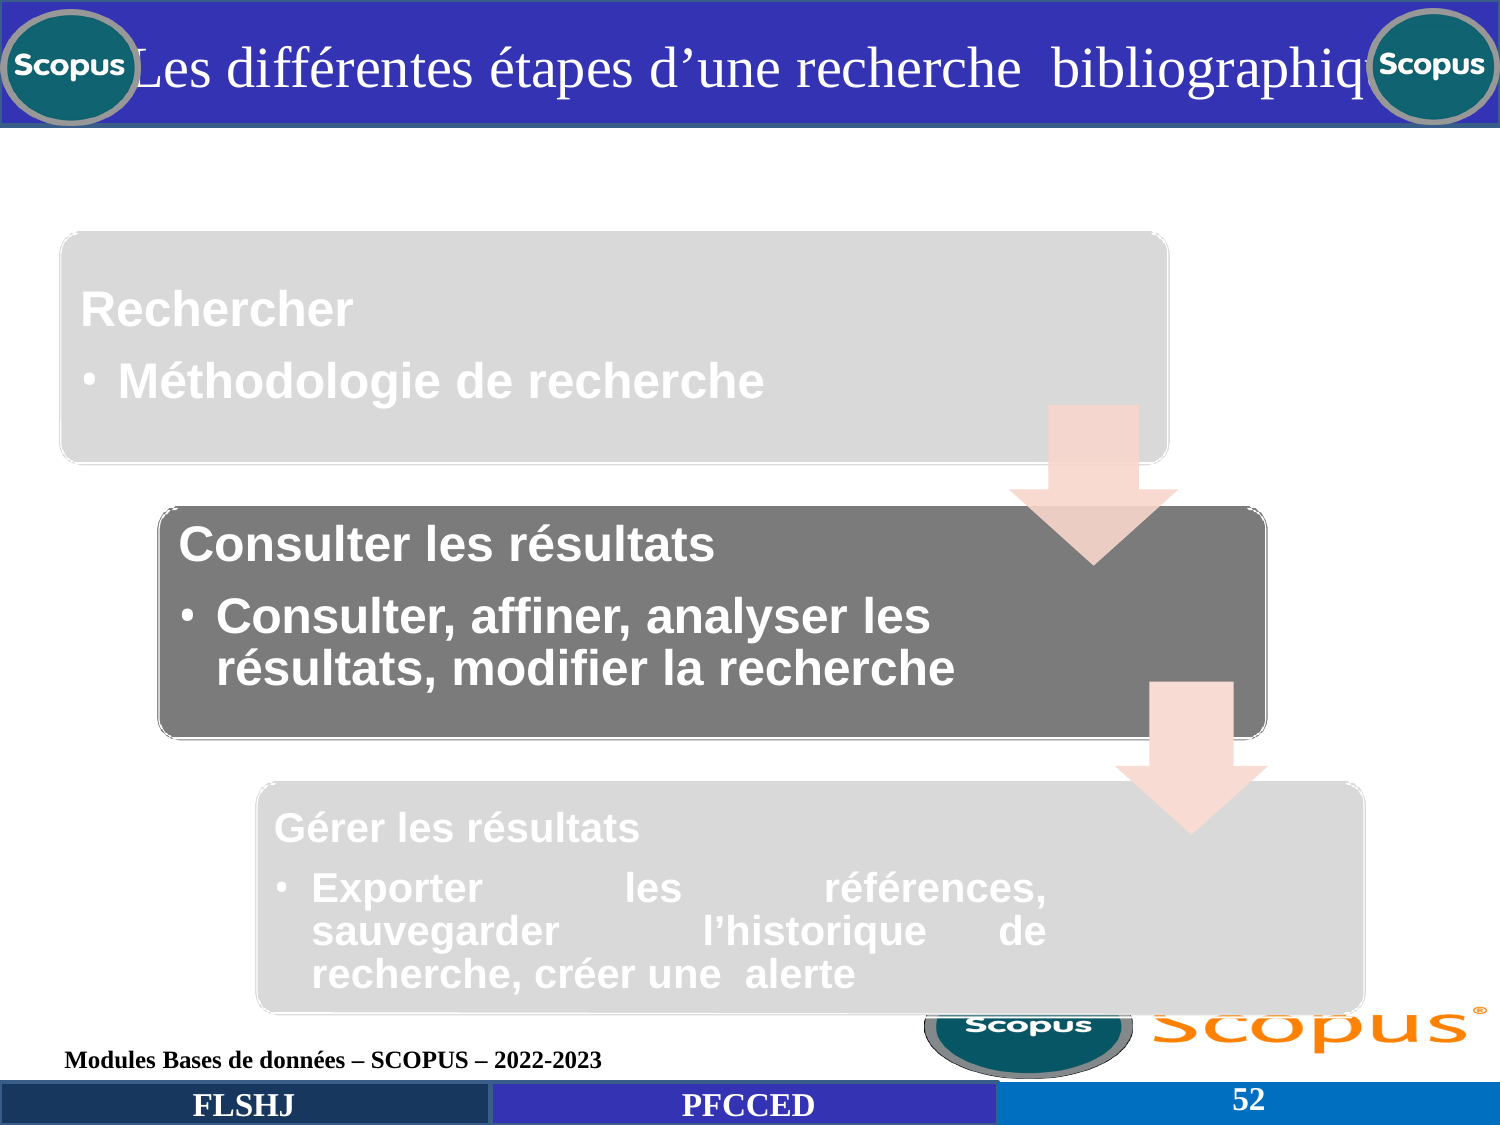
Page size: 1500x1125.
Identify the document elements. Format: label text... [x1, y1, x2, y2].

picture [0, 9, 141, 127]
text_box Modules Bases de données – SCOPUS – 2022-2023 [62, 1047, 647, 1074]
slide_number 52 [1226, 1088, 1273, 1125]
footer PFCCED [679, 1084, 850, 1125]
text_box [1008, 404, 1269, 836]
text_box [54, 226, 1370, 1019]
picture [924, 974, 1488, 1079]
title Les différentes étapes d’une recherche bibliographique [126, 27, 1486, 218]
picture [1366, 7, 1500, 125]
slide_number FLSHJ [190, 1084, 300, 1125]
